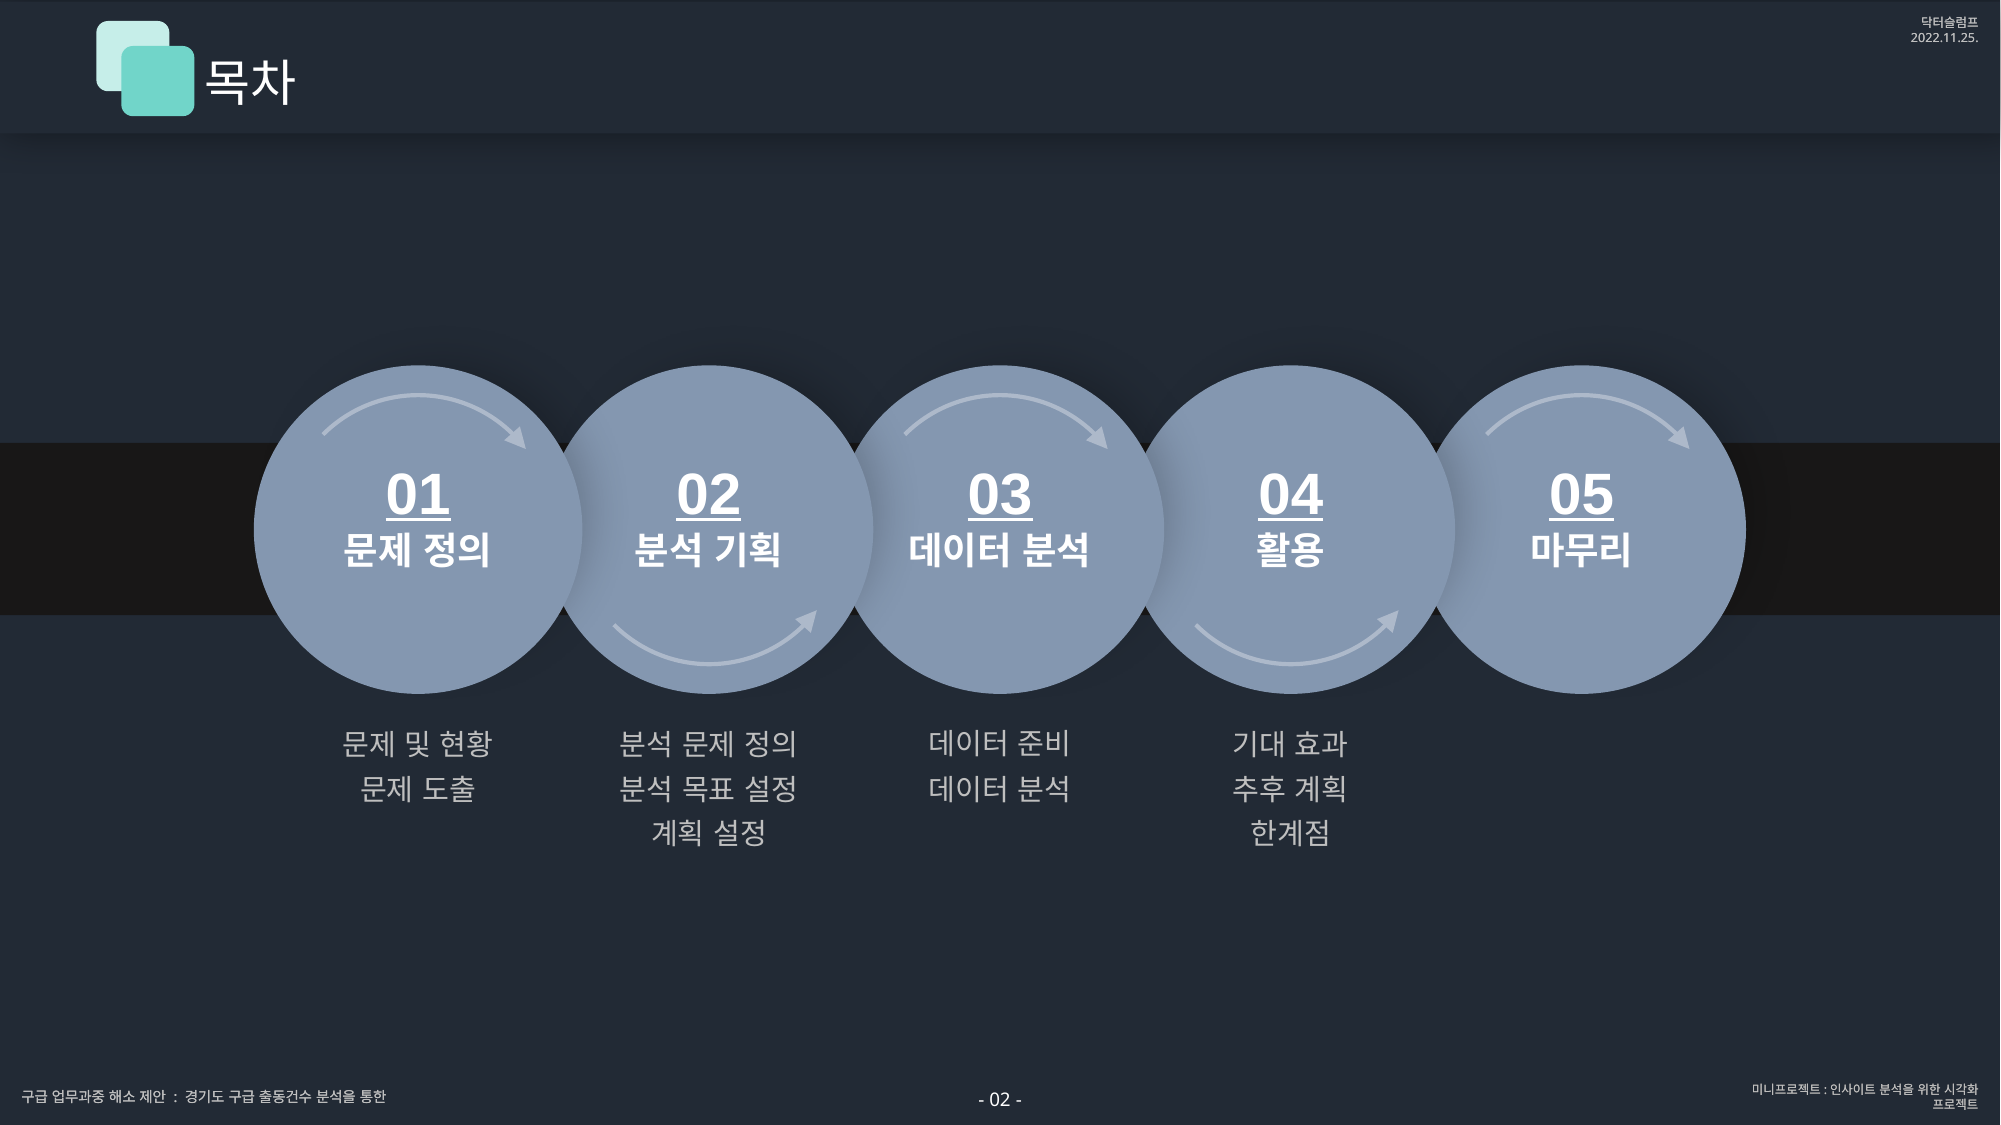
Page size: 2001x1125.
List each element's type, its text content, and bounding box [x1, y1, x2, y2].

text_box [863, 364, 1166, 695]
text_box 활용 [1190, 527, 1392, 573]
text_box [931, 724, 1069, 807]
text_box 닥터슬럼프 2022.11.25. [1718, 14, 1979, 45]
text_box [322, 394, 526, 466]
text_box 03 [914, 455, 1086, 527]
text_box 01 [332, 455, 504, 527]
text_box [0, 442, 277, 616]
text_box [572, 364, 875, 695]
text_box 문제 정의 [317, 527, 519, 573]
text_box 기대 효과 [1232, 726, 1349, 762]
text_box [904, 394, 1108, 466]
text_box 02 [623, 455, 795, 527]
text_box 마무리 [1481, 527, 1683, 573]
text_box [623, 726, 795, 851]
text_box 데이터 분석 [899, 527, 1101, 573]
text_box 미니프로젝트:인사이트 분석을 위한 시각화 프로젝트 [1718, 1081, 1979, 1112]
text_box 한계점 [1250, 815, 1332, 851]
text_box [1154, 364, 1457, 695]
text_box [1486, 394, 1690, 466]
text_box - 02 - [978, 1087, 1022, 1111]
text_box [252, 364, 584, 695]
text_box 구급 업무과중 해소 제안 : 경기도 구급 출동건수 분석을 통한 [21, 1087, 415, 1106]
text_box 05 [1496, 455, 1668, 527]
list 목차 [204, 50, 757, 112]
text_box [345, 726, 492, 806]
text_box [613, 573, 817, 665]
text_box [1195, 573, 1399, 665]
text_box 추후 계획 [1232, 770, 1349, 806]
text_box [1445, 364, 1748, 695]
text_box 분석 기획 [608, 527, 810, 573]
text_box 04 [1205, 455, 1377, 527]
text_box [1742, 442, 2000, 616]
